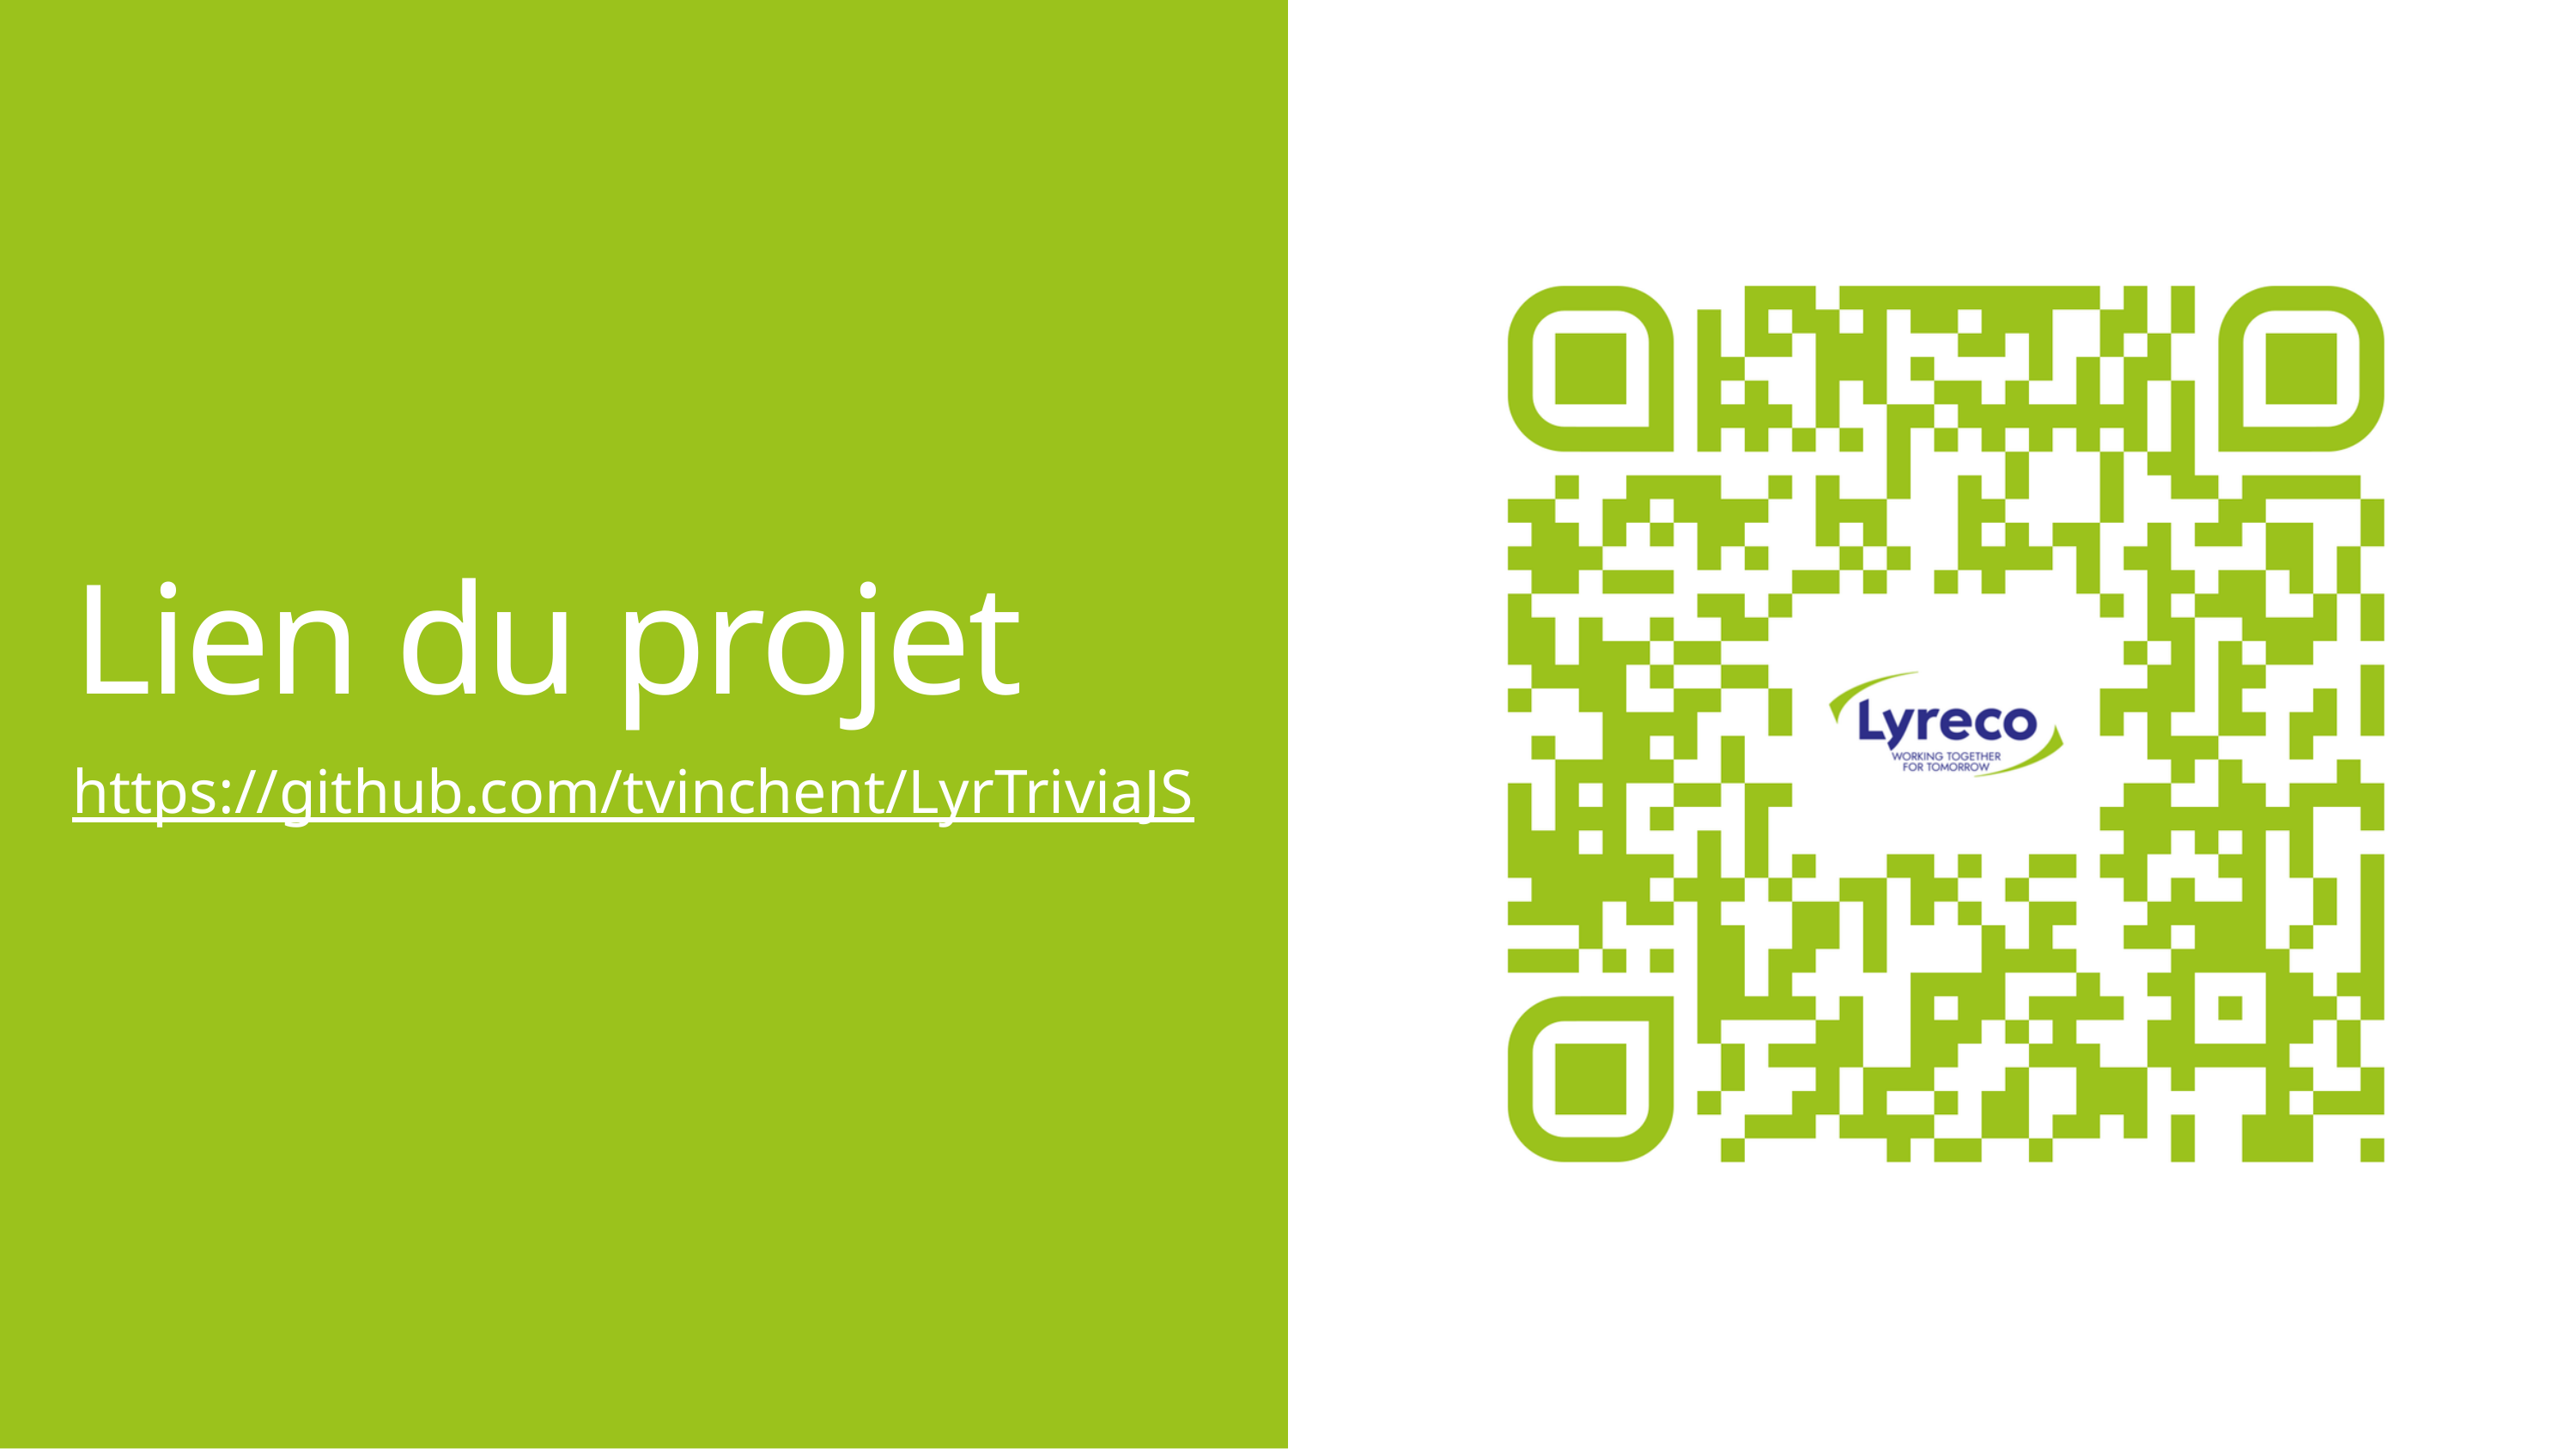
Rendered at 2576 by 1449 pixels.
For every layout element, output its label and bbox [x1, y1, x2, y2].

text_box [1461, 239, 2432, 1210]
text_box [72, 530, 1216, 826]
text_box [0, 0, 1288, 1449]
